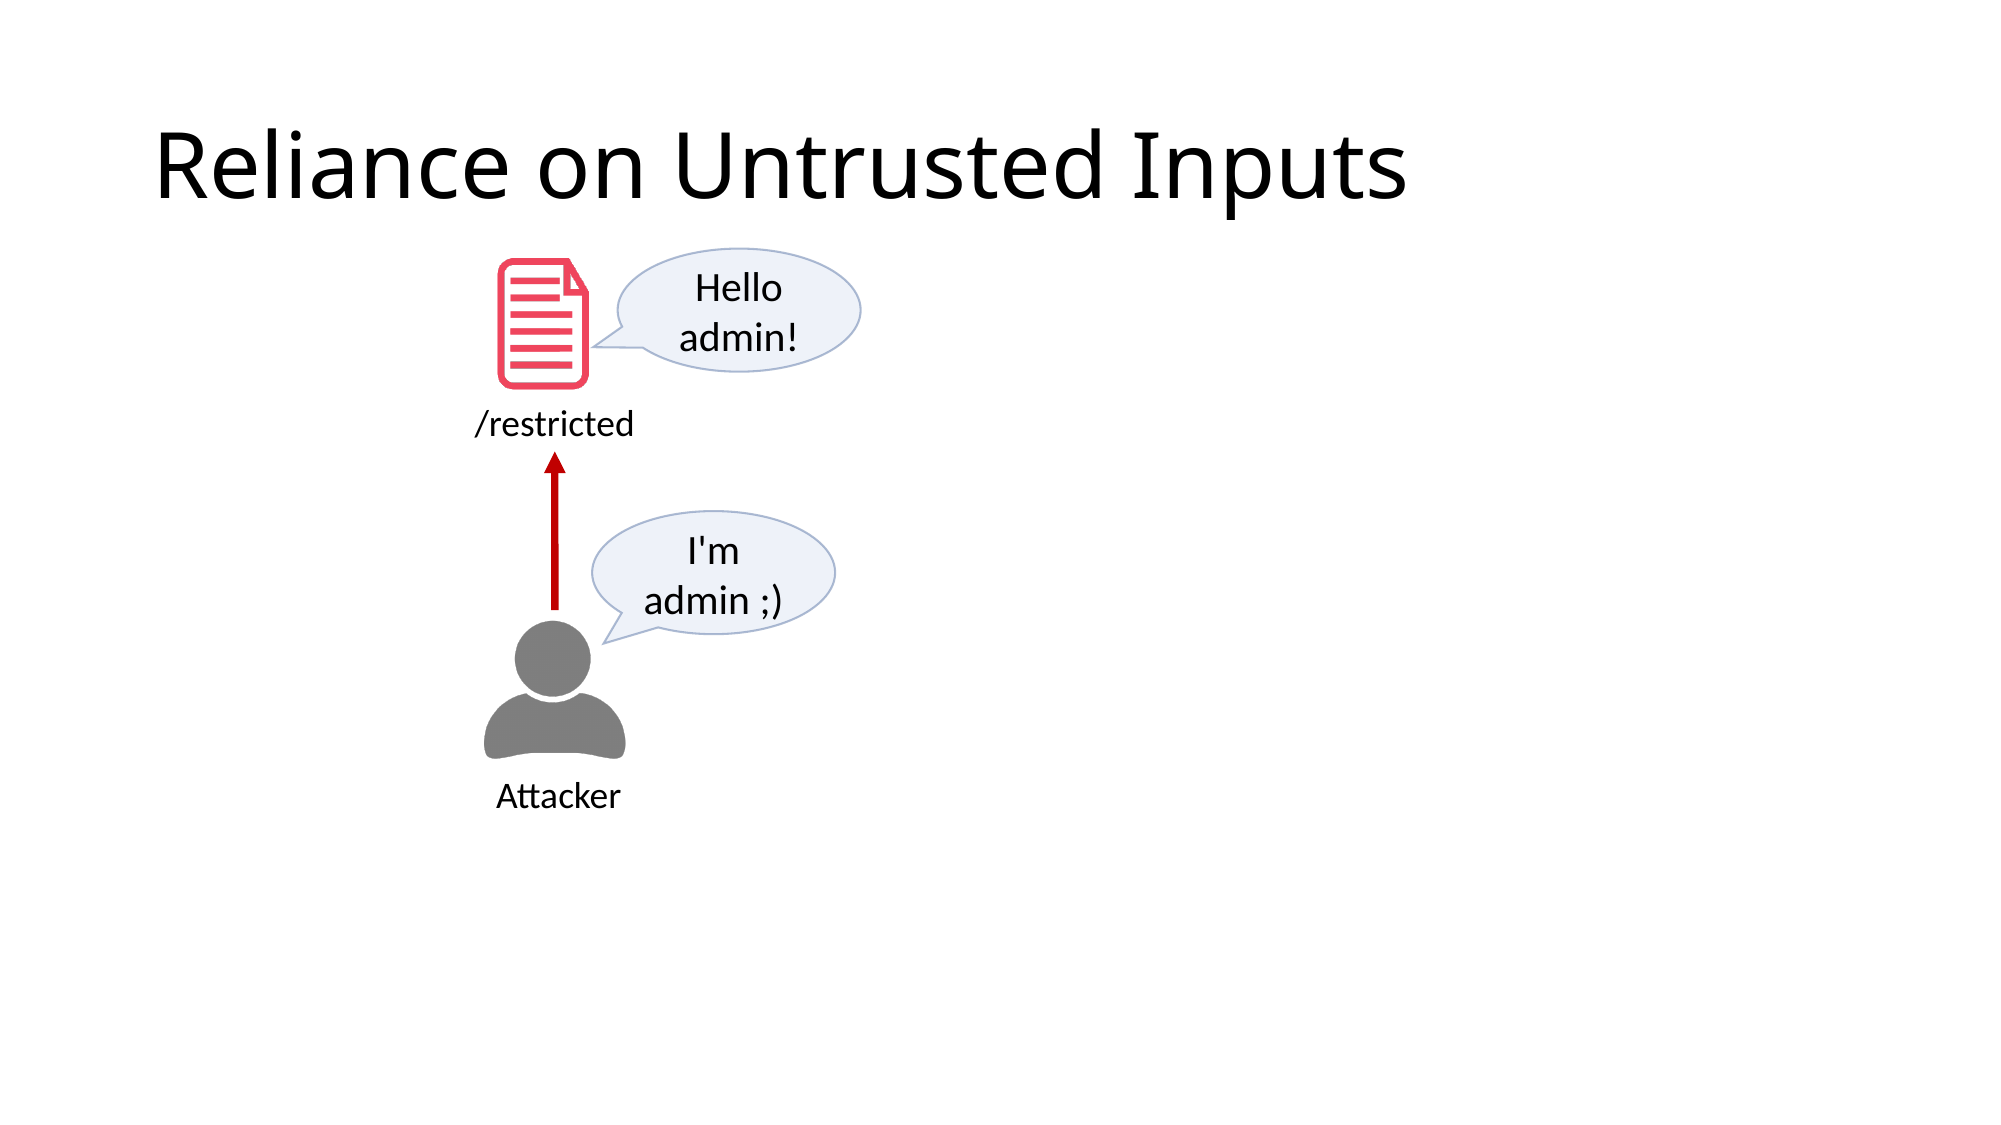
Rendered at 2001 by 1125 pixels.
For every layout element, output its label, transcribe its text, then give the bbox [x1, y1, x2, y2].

title Reliance on Untrusted Inputs [137, 59, 1863, 278]
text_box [443, 248, 861, 824]
